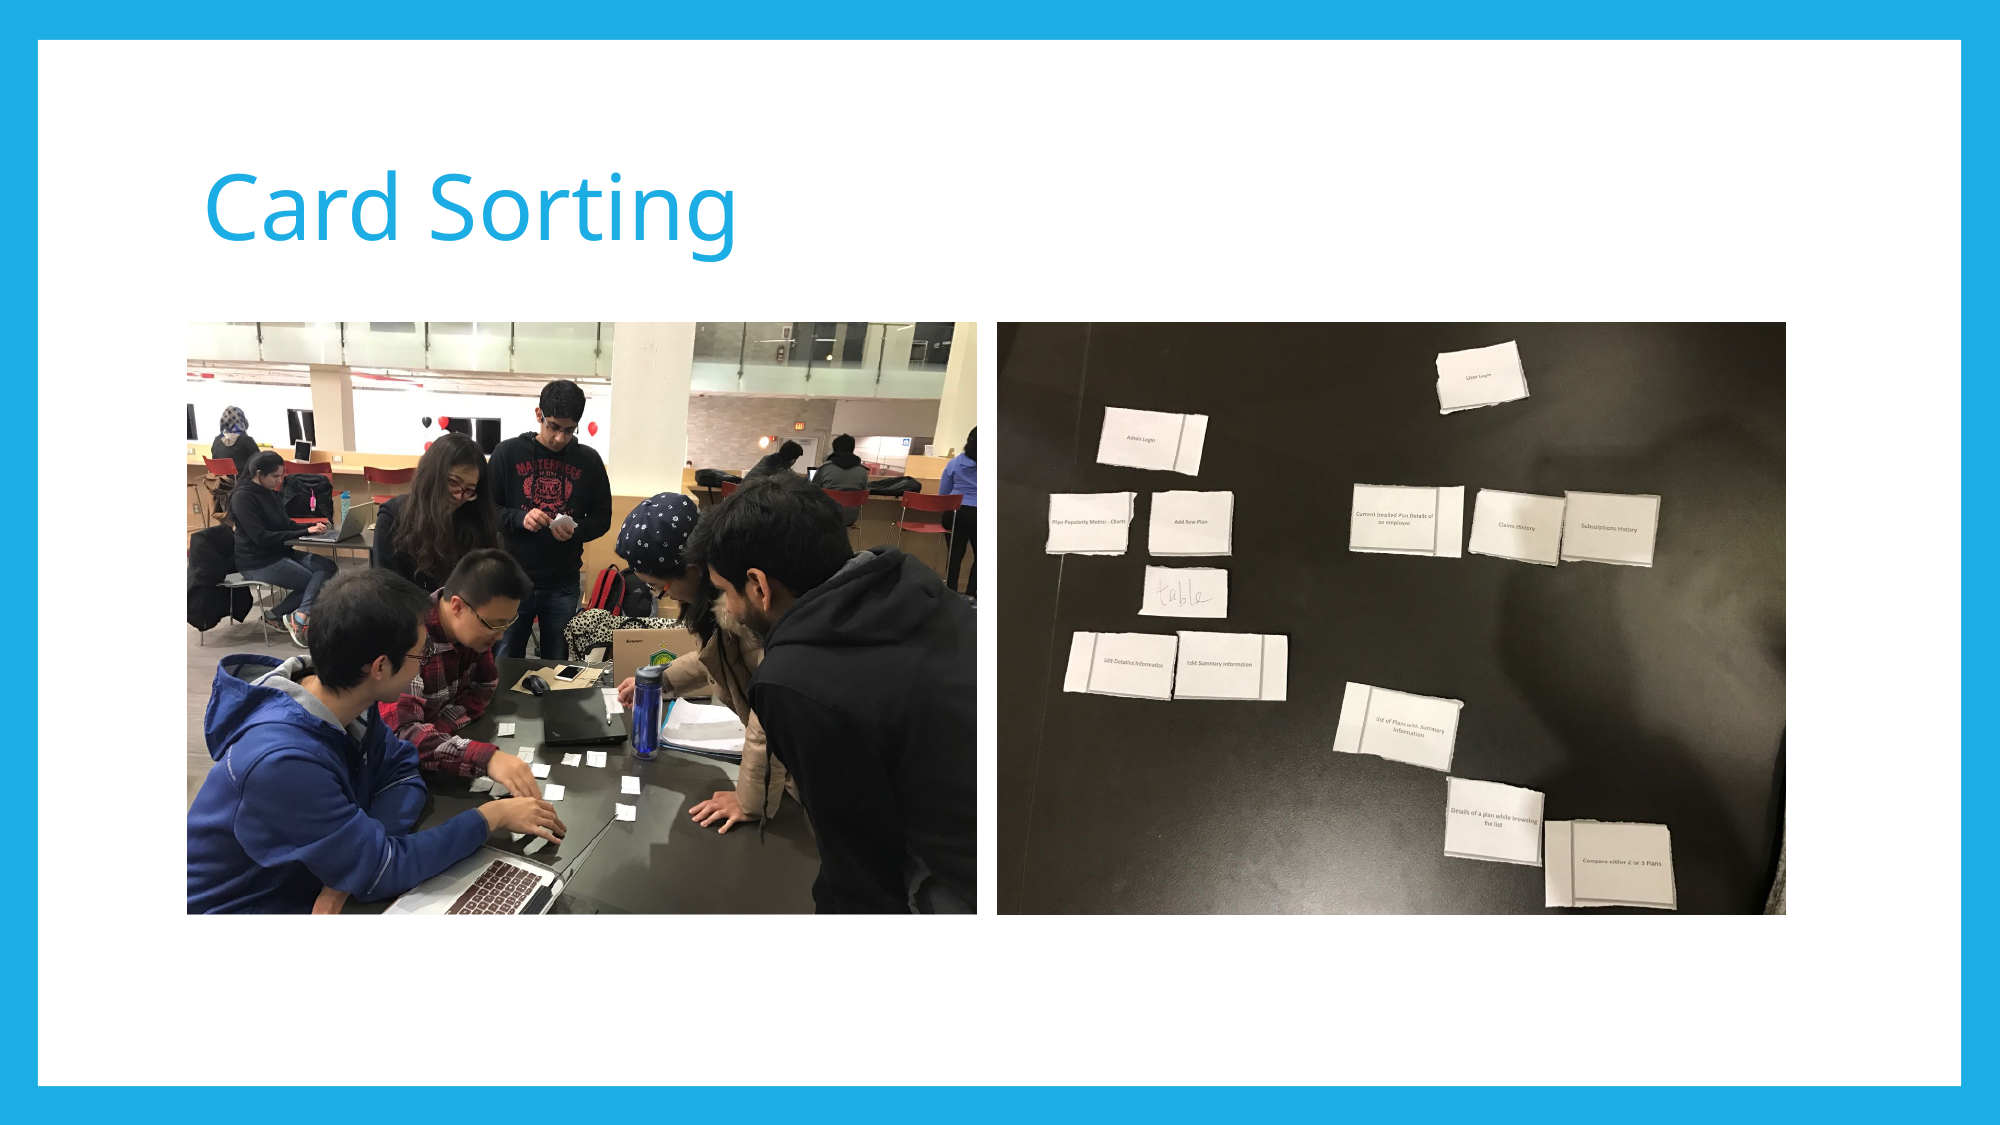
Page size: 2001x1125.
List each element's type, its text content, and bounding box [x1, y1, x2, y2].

picture [187, 322, 977, 916]
title Card Sorting [187, 99, 1808, 323]
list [997, 322, 1786, 916]
